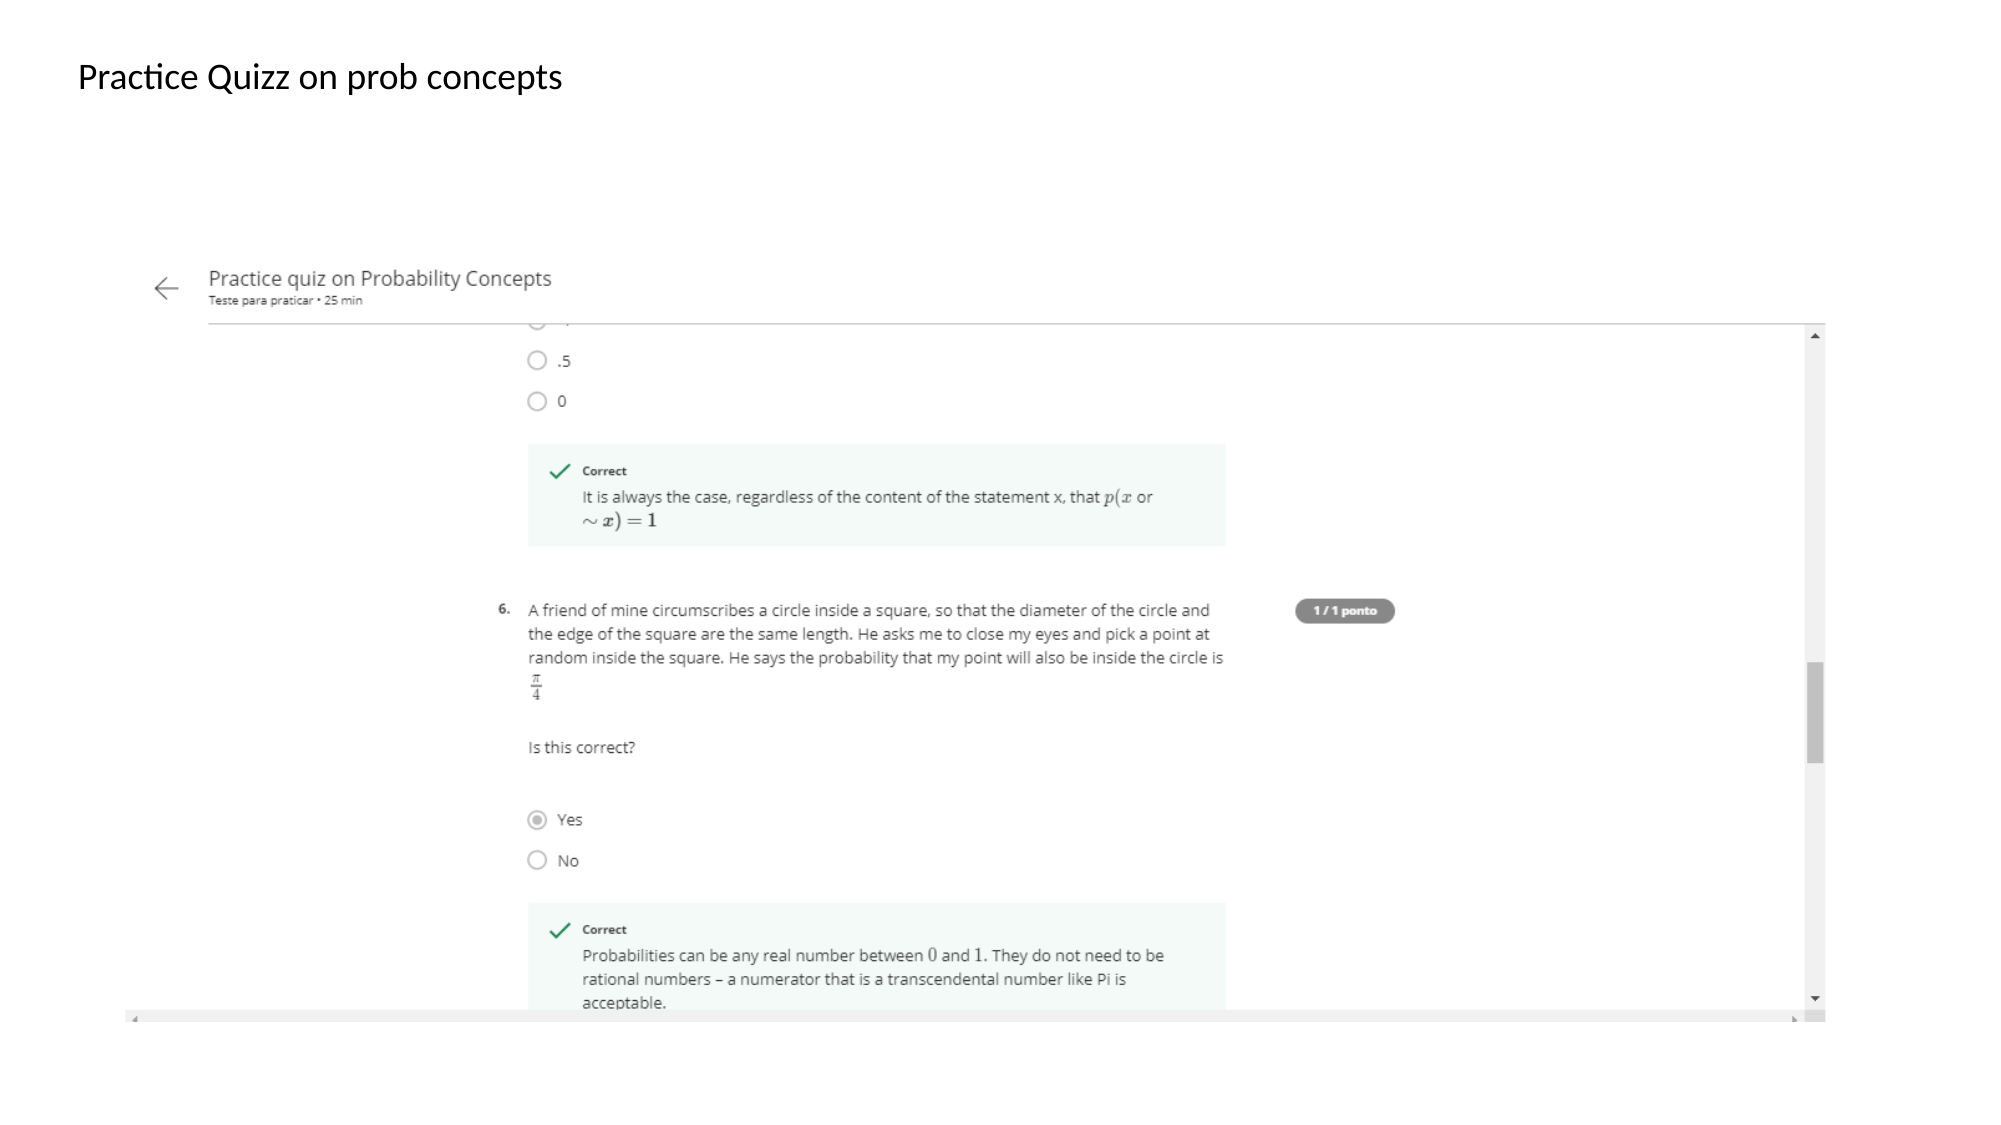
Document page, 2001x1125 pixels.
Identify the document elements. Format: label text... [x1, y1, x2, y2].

text_box Practice Quizz on prob concepts [63, 44, 1135, 104]
picture [125, 256, 1826, 1022]
